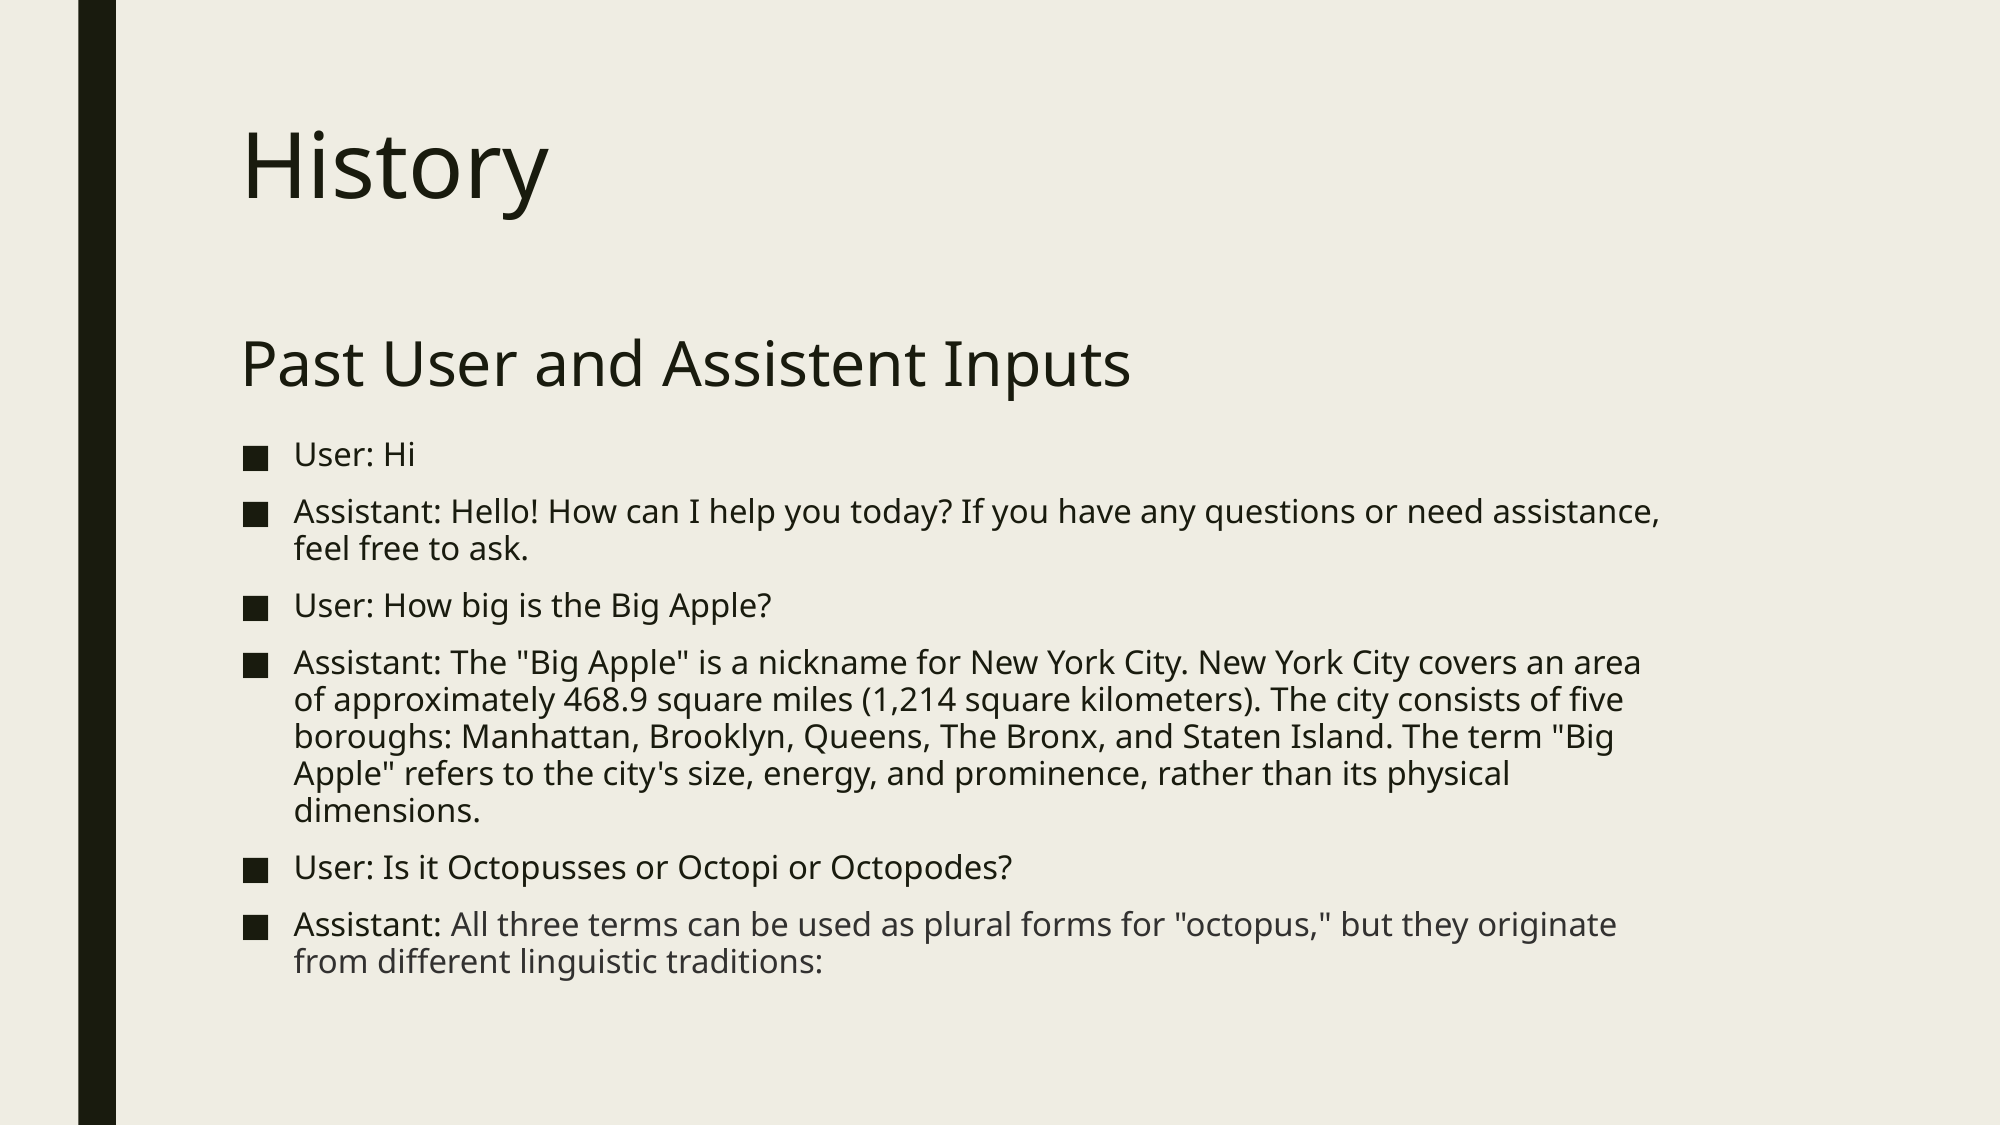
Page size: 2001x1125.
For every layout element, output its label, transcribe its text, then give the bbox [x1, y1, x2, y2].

list User: Hi Assistant: Hello! How can I help you today? If you have any questions or need assistance, feel free to ask. User: How big is the Big Apple? Assistant: The "Big Apple" is a nickname for New York City. New York City covers an area of approximately 468.9 square miles (1,214 square kilometers). The city consists of five boroughs: Manhattan, Brooklyn, Queens, The Bronx, and Staten Island. The term "Big Apple" refers to the city's size, energy, and prominence, rather than its physical dimensions. User: Is it Octopusses or Octopi or Octopodes? Assistant: All three terms can be used as plural forms for "octopus," but they originate from different linguistic traditions: [225, 429, 1696, 995]
title History [225, 112, 1800, 248]
list Past User and Assistent Inputs [225, 270, 1667, 407]
